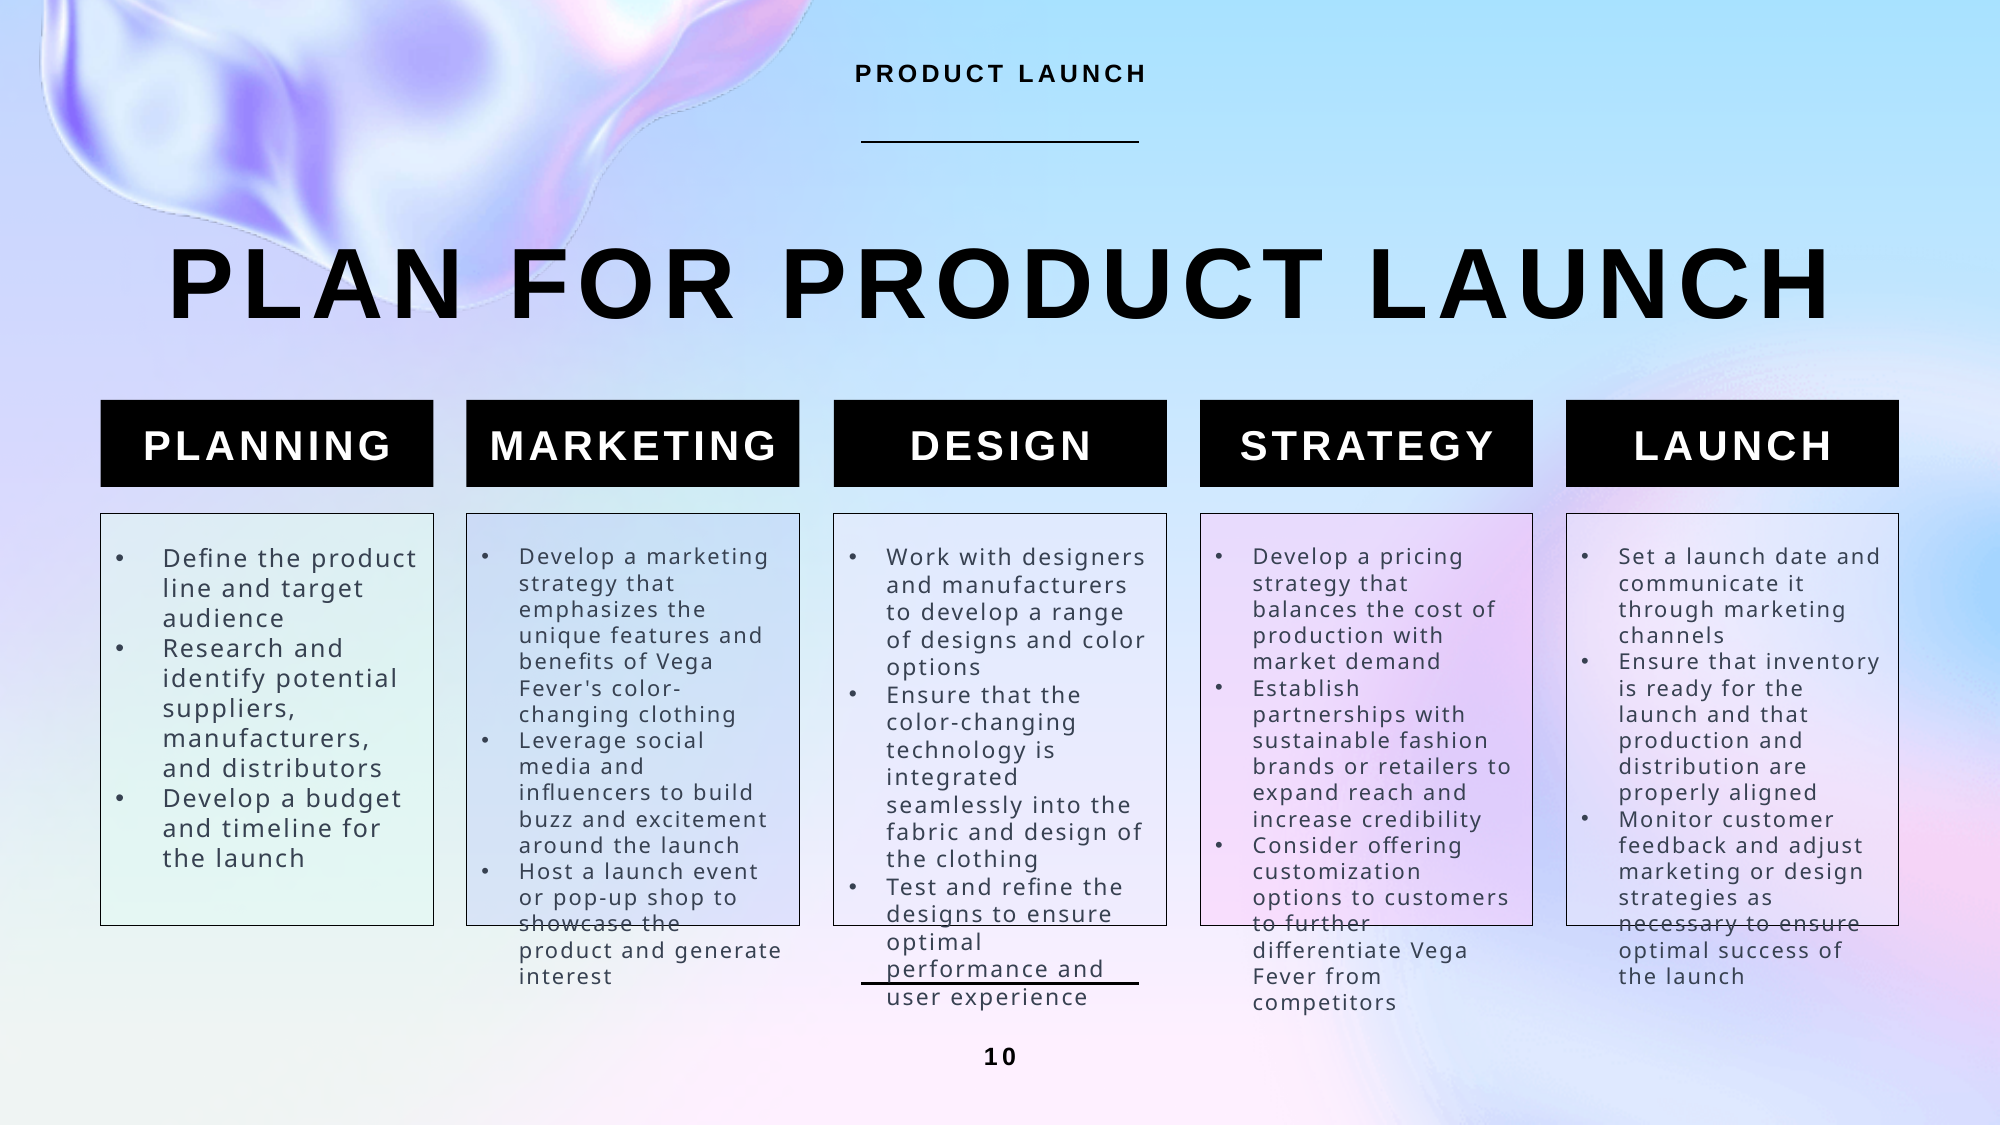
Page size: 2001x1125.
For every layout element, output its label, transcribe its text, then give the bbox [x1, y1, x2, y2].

list MARKETING [466, 399, 800, 487]
list PLANNING [100, 399, 434, 487]
list STRATEGY [1200, 399, 1533, 487]
list DESIGN [833, 399, 1167, 487]
list Work with designers and manufacturers to develop a range of designs and color options Ensure that the color-changing technology is integrated seamlessly into the fabric and design of the clothing Test and refine the designs to ensure optimal performance and user experience [833, 513, 1167, 926]
slide_number 10 [662, 985, 1338, 1125]
picture [0, 0, 2000, 1125]
list Develop a marketing strategy that emphasizes the unique features and benefits of Vega Fever's color-changing clothing Leverage social media and influencers to build buzz and excitement around the launch Host a launch event or pop-up shop to showcase the product and generate interest [466, 513, 800, 926]
list Develop a pricing strategy that balances the cost of production with market demand Establish partnerships with sustainable fashion brands or retailers to expand reach and increase credibility Consider offering customization options to customers to further differentiate Vega Fever from competitors [1200, 513, 1533, 926]
title PLAN FOR PRODUCT LAUNCH [100, 142, 1901, 401]
list LAUNCH [1566, 399, 1899, 487]
footer PRODUCT LAUNCH [662, 1, 1338, 143]
list Define the product line and target audience Research and identify potential suppliers, manufacturers, and distributors Develop a budget and timeline for the launch [100, 513, 434, 926]
list Set a launch date and communicate it through marketing channels Ensure that inventory is ready for the launch and that production and distribution are properly aligned Monitor customer feedback and adjust marketing or design strategies as necessary to ensure optimal success of the launch [1566, 513, 1899, 926]
